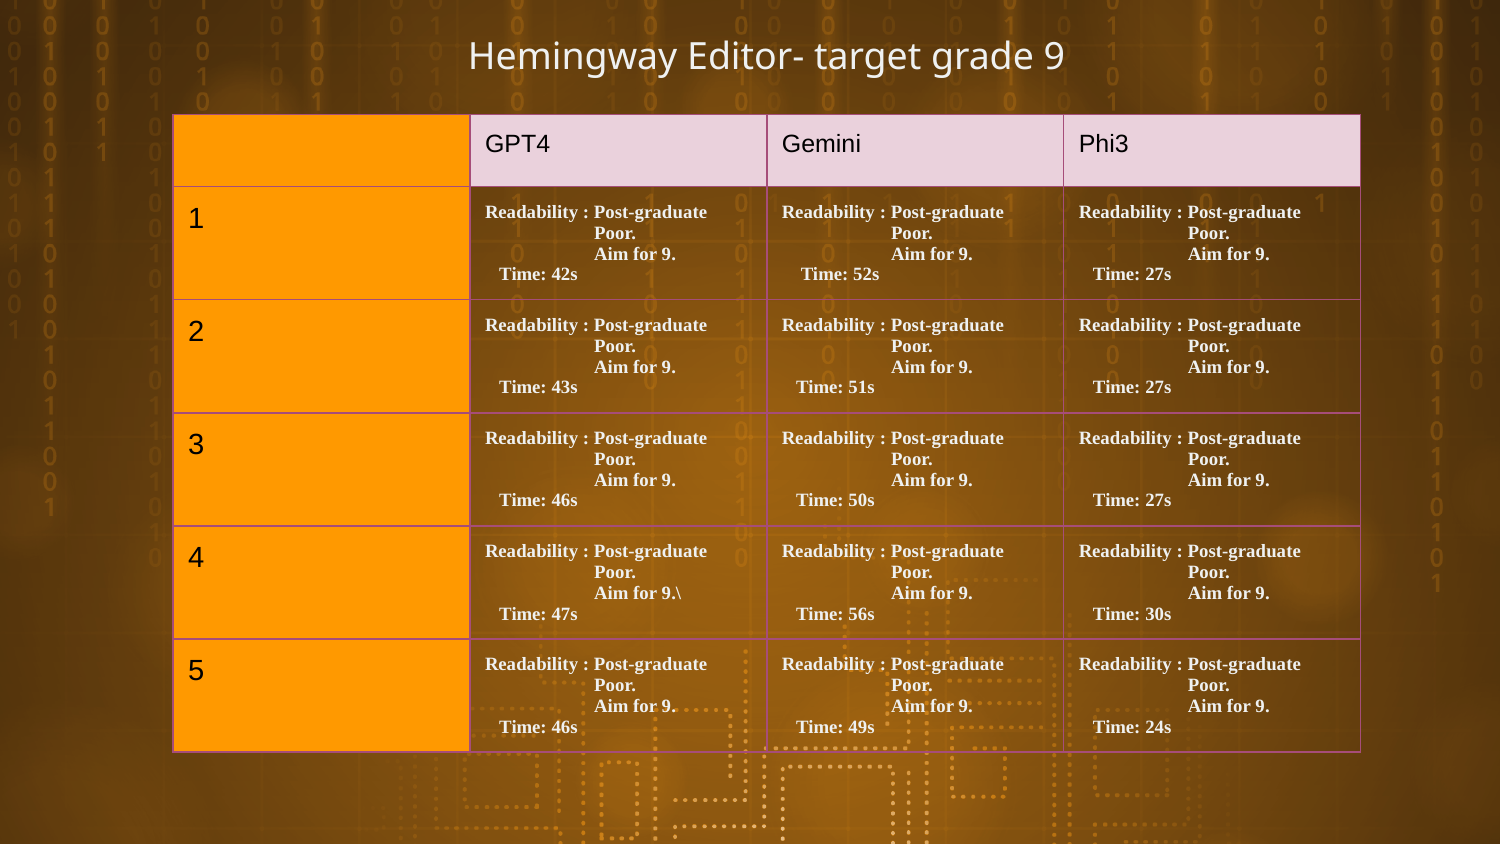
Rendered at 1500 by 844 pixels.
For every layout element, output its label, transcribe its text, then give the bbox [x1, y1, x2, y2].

text_box Hemingway Editor- target grade 9 [231, 17, 1303, 85]
table_cell Readability : Post-graduate Poor. Aim for 9. Time: 27s [1064, 300, 1360, 412]
table_header Gemini [768, 115, 1063, 186]
table_header Phi3 [1064, 115, 1360, 186]
table_cell 5 [174, 640, 469, 751]
table_cell Readability : Post-graduate Poor. Aim for 9. Time: 49s [768, 640, 1063, 751]
table_cell Readability : Post-graduate Poor. Aim for 9. Time: 30s [1064, 527, 1360, 638]
table_cell Readability : Post-graduate Poor. Aim for 9. Time: 46s [471, 414, 766, 525]
table_cell Readability : Post-graduate Poor. Aim for 9. Time: 56s [768, 527, 1063, 638]
table_cell Readability : Post-graduate Poor. Aim for 9. Time: 43s [471, 300, 766, 412]
table_cell Readability : Post-graduate Poor. Aim for 9. Time: 46s [471, 640, 766, 751]
table_cell Readability : Post-graduate Poor. Aim for 9. Time: 24s [1064, 640, 1360, 751]
table_cell Readability : Post-graduate Poor. Aim for 9. Time: 52s [768, 187, 1063, 299]
table_header [174, 115, 469, 186]
table_cell Readability : Post-graduate Poor. Aim for 9.\ Time: 47s [471, 527, 766, 638]
table_cell 4 [174, 527, 469, 638]
table_cell Readability : Post-graduate Poor. Aim for 9. Time: 27s [1064, 187, 1360, 299]
table_cell 2 [174, 300, 469, 412]
table_cell Readability : Post-graduate Poor. Aim for 9. Time: 51s [768, 300, 1063, 412]
table_cell 3 [174, 414, 469, 525]
table_cell Readability : Post-graduate Poor. Aim for 9. Time: 42s [471, 187, 766, 299]
table_cell 1 [174, 187, 469, 299]
table_cell Readability : Post-graduate Poor. Aim for 9. Time: 27s [1064, 414, 1360, 525]
table_cell Readability : Post-graduate Poor. Aim for 9. Time: 50s [768, 414, 1063, 525]
table_header GPT4 [471, 115, 766, 186]
